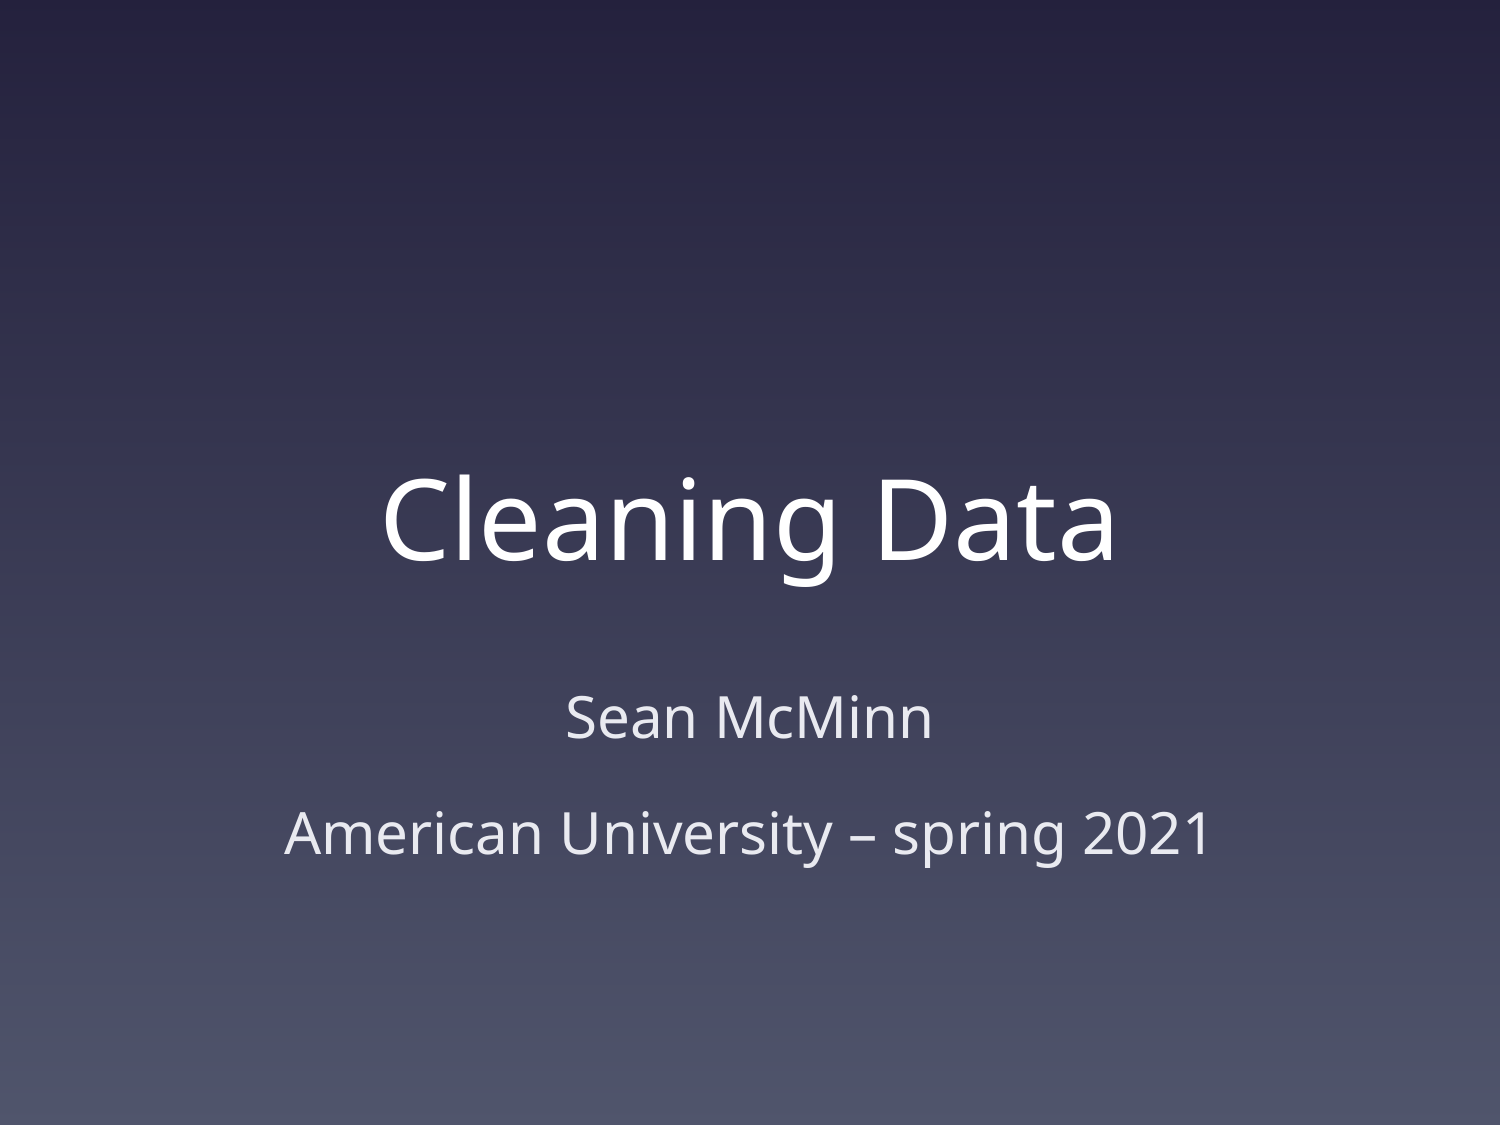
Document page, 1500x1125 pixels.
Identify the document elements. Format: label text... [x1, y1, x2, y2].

title Cleaning Data [112, 349, 1388, 591]
subtitle Sean McMinn American University – spring 2021 [62, 637, 1438, 1055]
